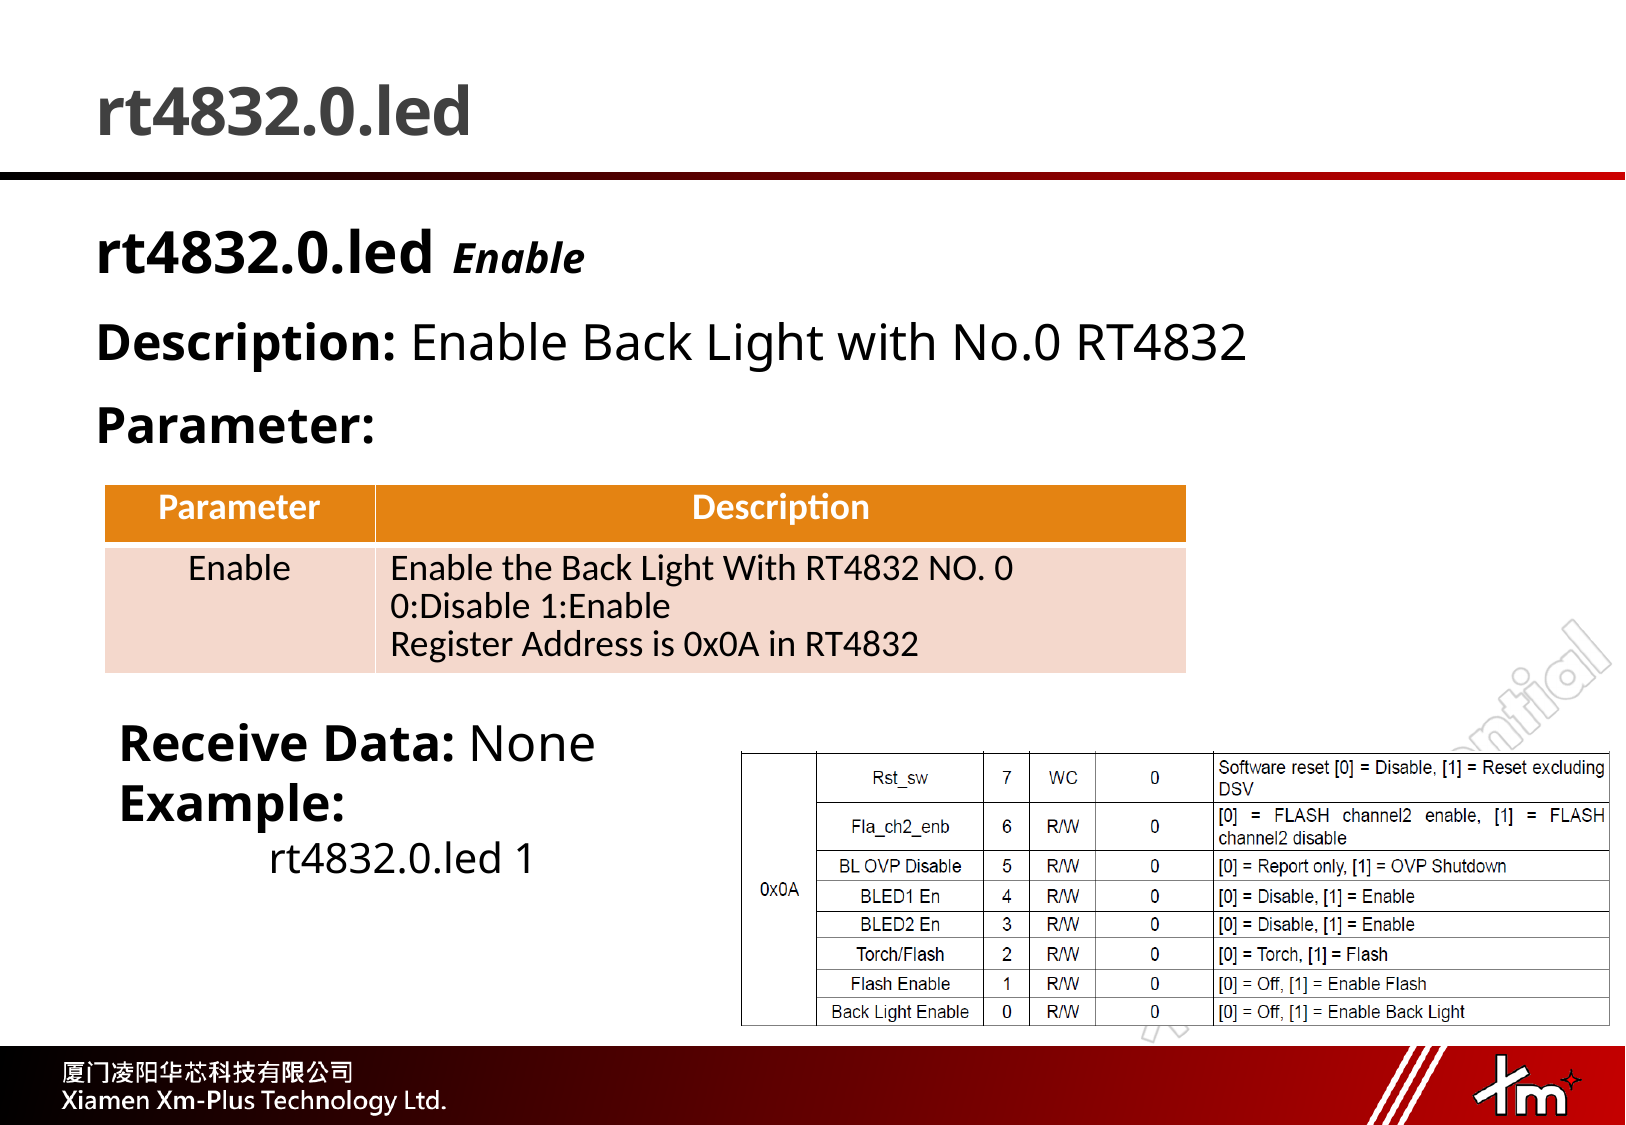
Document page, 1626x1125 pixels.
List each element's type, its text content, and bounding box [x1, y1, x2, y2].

picture [0, 172, 80, 180]
picture [0, 608, 1625, 1125]
table_cell Enable [105, 548, 375, 673]
picture [1404, 172, 1625, 180]
table_cell Enable the Back Light With RT4832 NO. 0 0:Disable 1:Enable Register Address is 0x0A in RT4832 [376, 548, 1186, 673]
table_header Description [376, 485, 1186, 542]
title rt4832.0.led [80, 49, 1404, 181]
table_header Parameter [105, 485, 375, 542]
text_box Receive Data: None Example: rt4832.0.led 1 [103, 704, 917, 889]
list rt4832.0.led Enable Description: Enable Back Light with No.0 RT4832 Parameter: [80, 208, 1593, 476]
